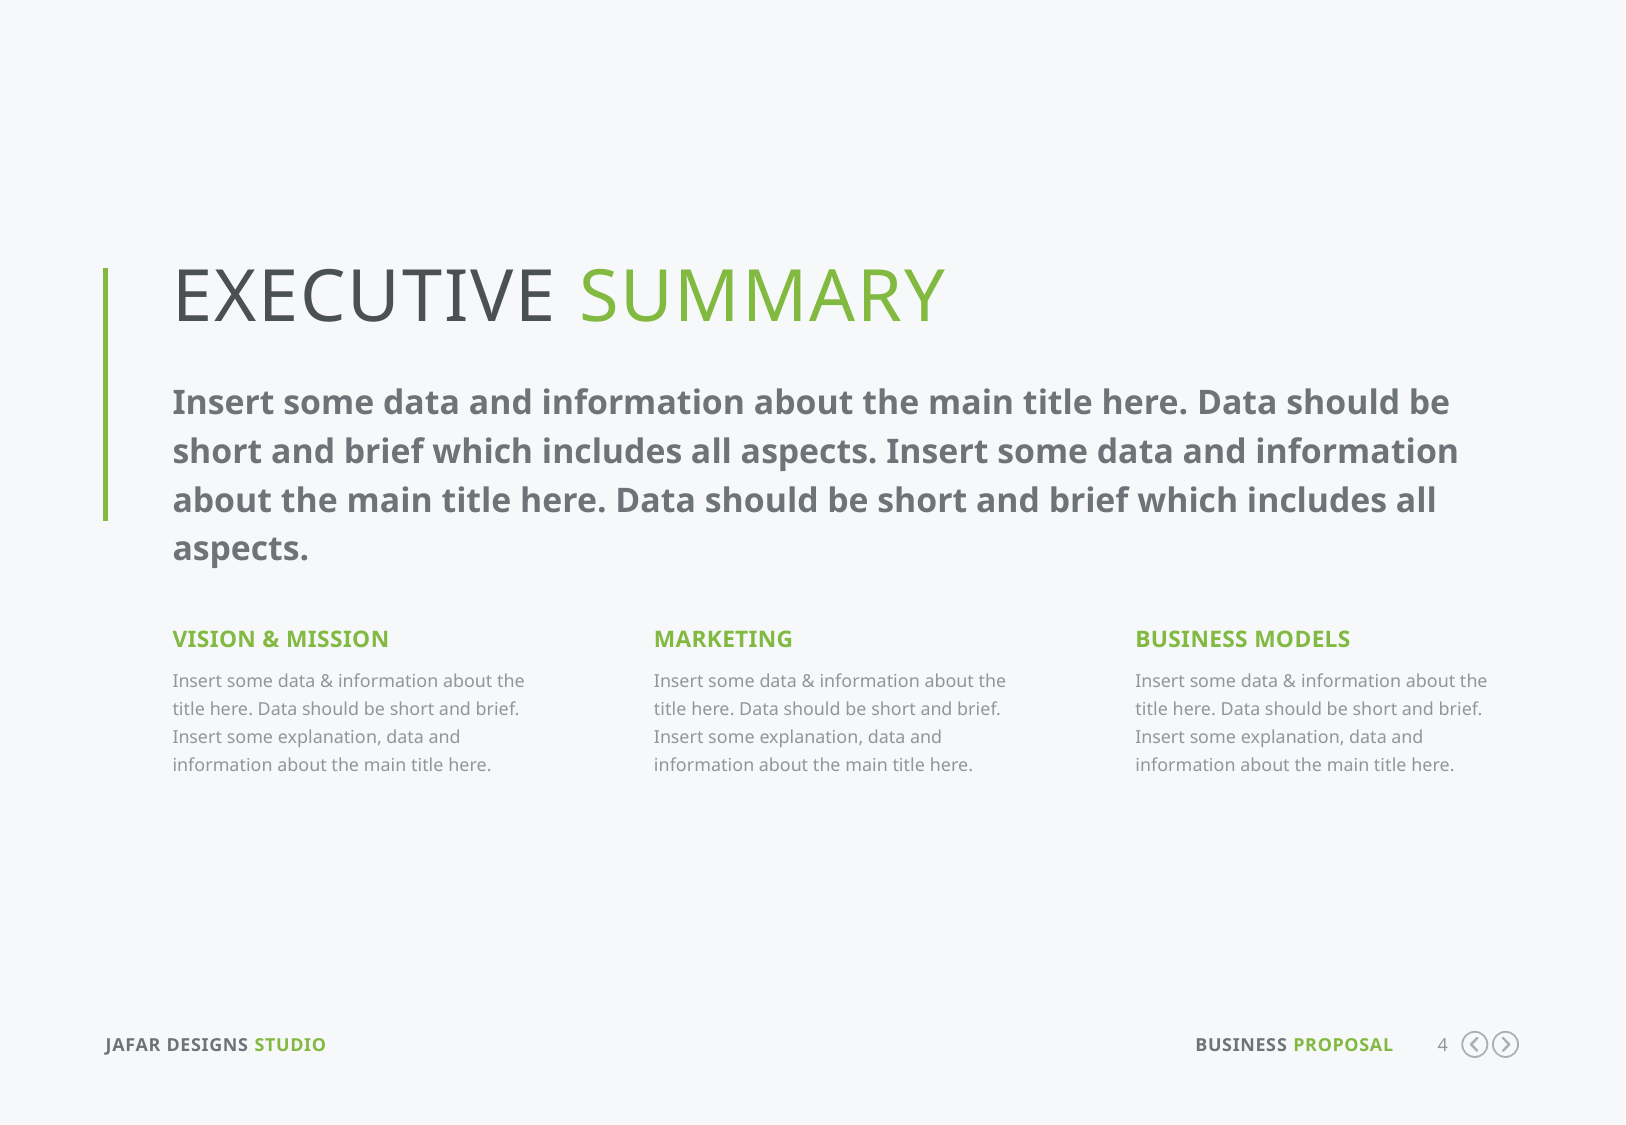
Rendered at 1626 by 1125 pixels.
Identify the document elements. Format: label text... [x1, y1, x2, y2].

text_box Insert some data and information about the main title here. Data should be short and brief which includes all aspects. Insert some data and information about the main title here. Data should be short and brief which includes all aspects. [172, 372, 1519, 568]
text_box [653, 624, 1038, 777]
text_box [172, 624, 556, 777]
text_box Executive Summary [172, 248, 1519, 336]
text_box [1135, 624, 1519, 777]
